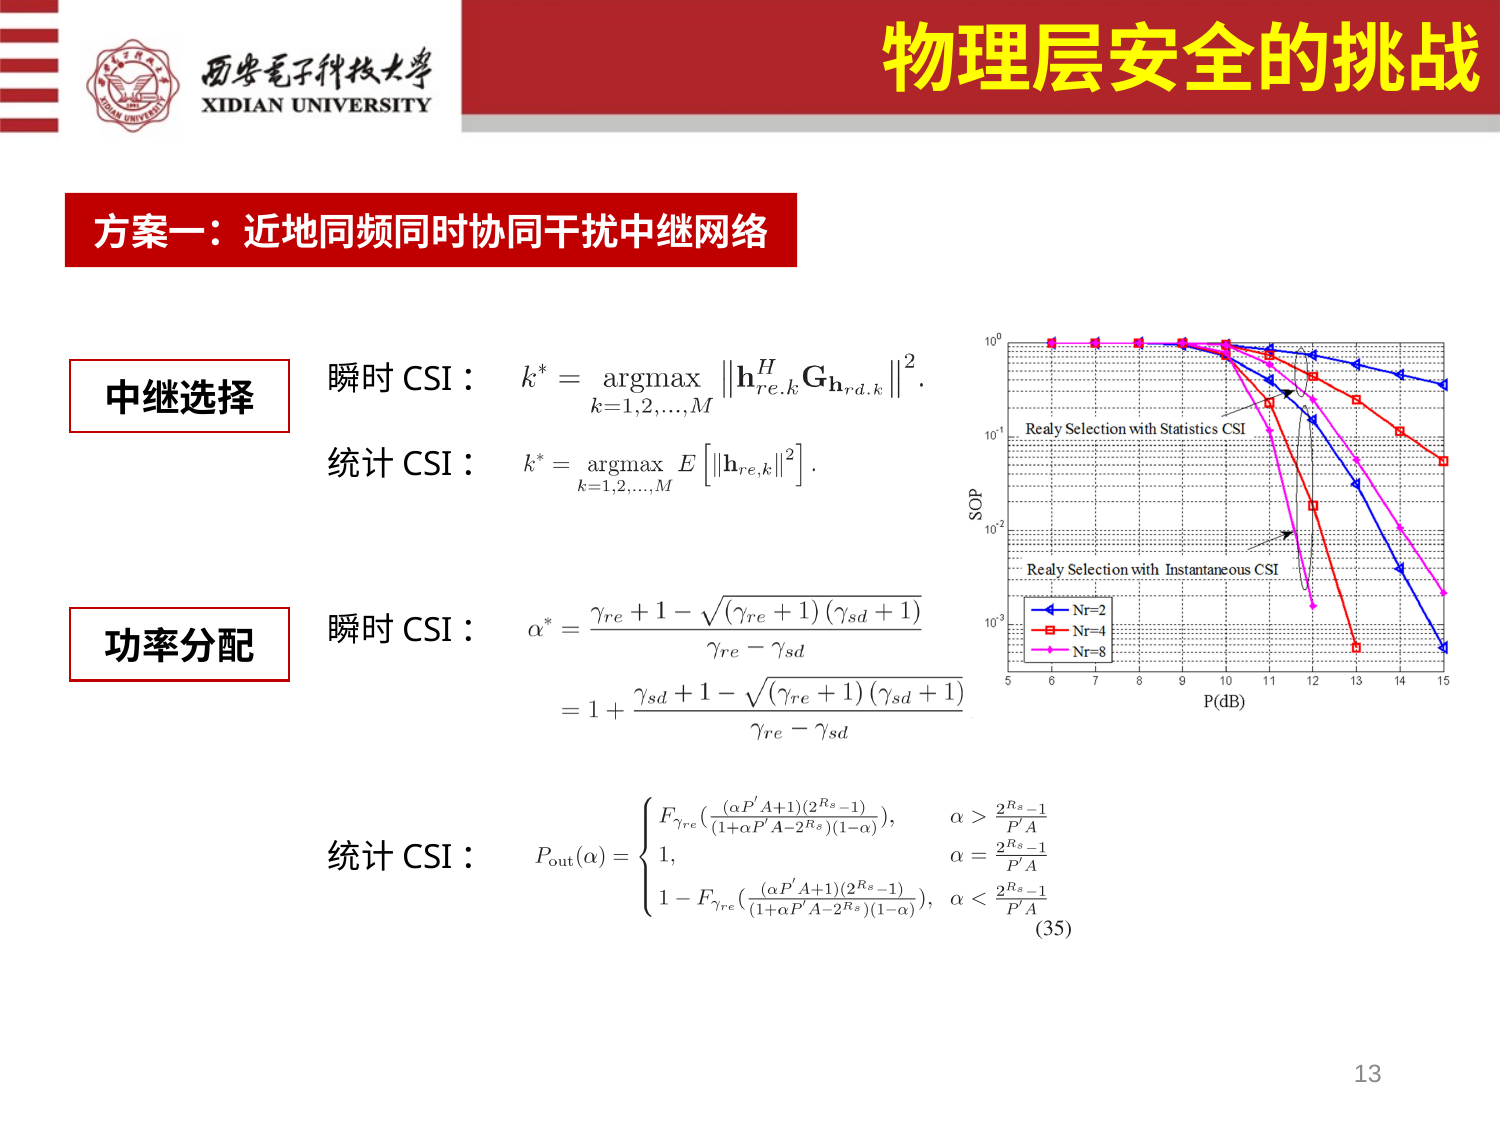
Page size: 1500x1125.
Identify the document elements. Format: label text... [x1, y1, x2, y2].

picture [0, 0, 1500, 1125]
text_box 物理层安全的挑战 [856, 19, 1496, 92]
text_box 功率分配 [69, 607, 290, 682]
text_box 统计CSI： [312, 434, 509, 490]
text_box 瞬时CSI： [312, 350, 500, 405]
text_box 方案一：近地同频同时协同干扰中继网络 [64, 192, 798, 268]
text_box 统计CSI： [312, 827, 517, 883]
text_box 中继选择 [69, 359, 290, 433]
slide_number 13 [1059, 1042, 1397, 1103]
text_box 瞬时CSI： [312, 600, 513, 656]
